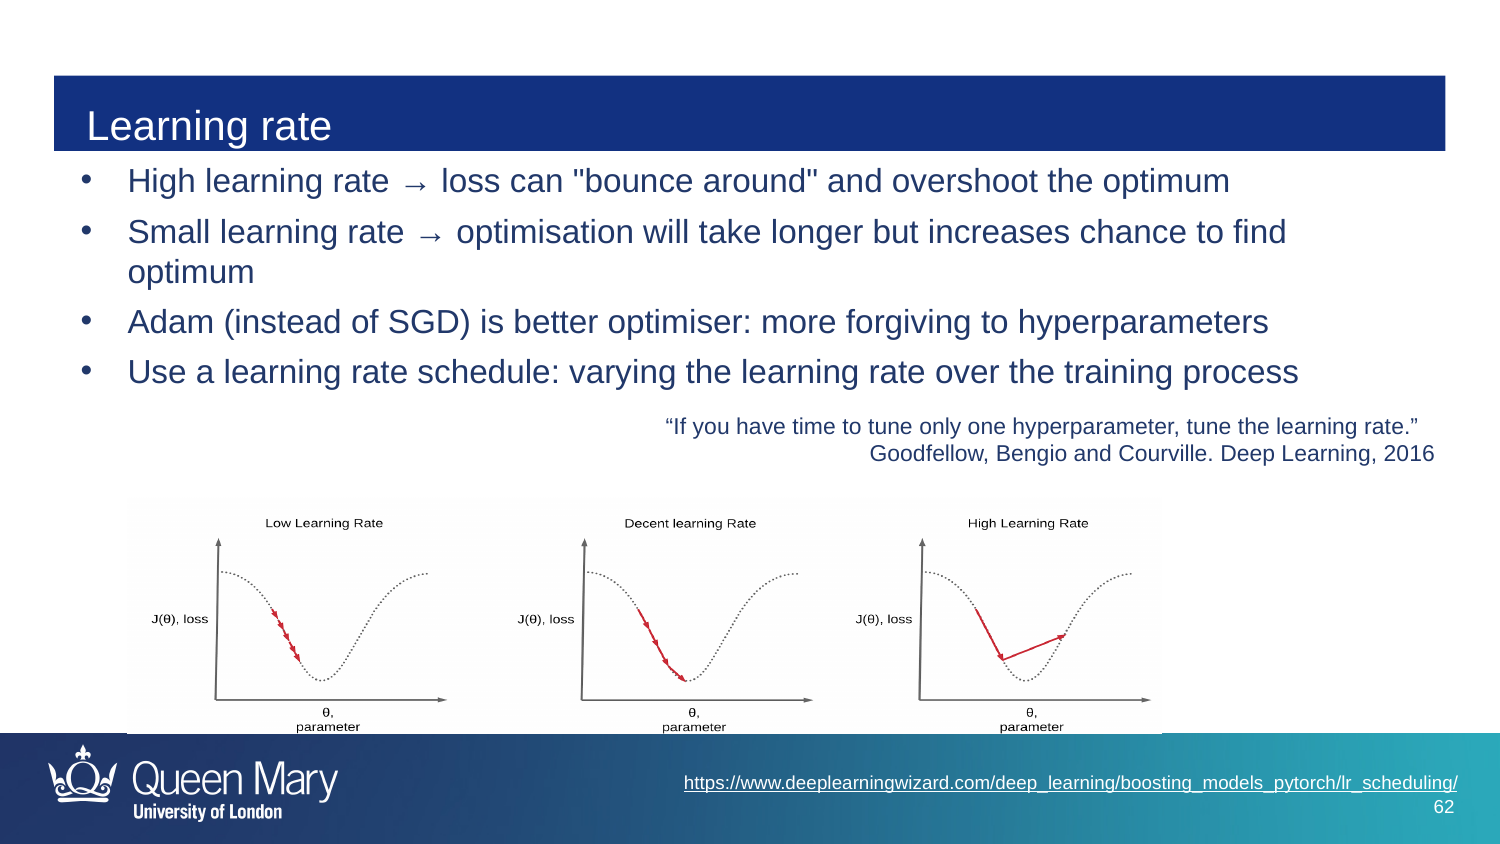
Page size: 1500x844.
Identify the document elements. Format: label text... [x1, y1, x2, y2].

list High learning rate → loss can "bounce around" and overshoot the optimum Small learning rate → optimisation will take longer but increases chance to find optimum Adam (instead of SGD) is better optimiser: more forgiving to hyperparameters Use a learning rate schedule: varying the learning rate over the training process [50, 144, 1441, 405]
title Learning rate [71, 89, 1429, 135]
text_box https://www.deeplearningwizard.com/deep_learning/boosting_models_pytorch/lr_scheduling/ [668, 755, 1475, 805]
picture [0, 497, 1500, 844]
text_box “If you have time to tune only one hyperparameter, tune the learning rate.” Goodfellow, Bengio and Courville. Deep Learning, 2016 [560, 404, 1450, 474]
